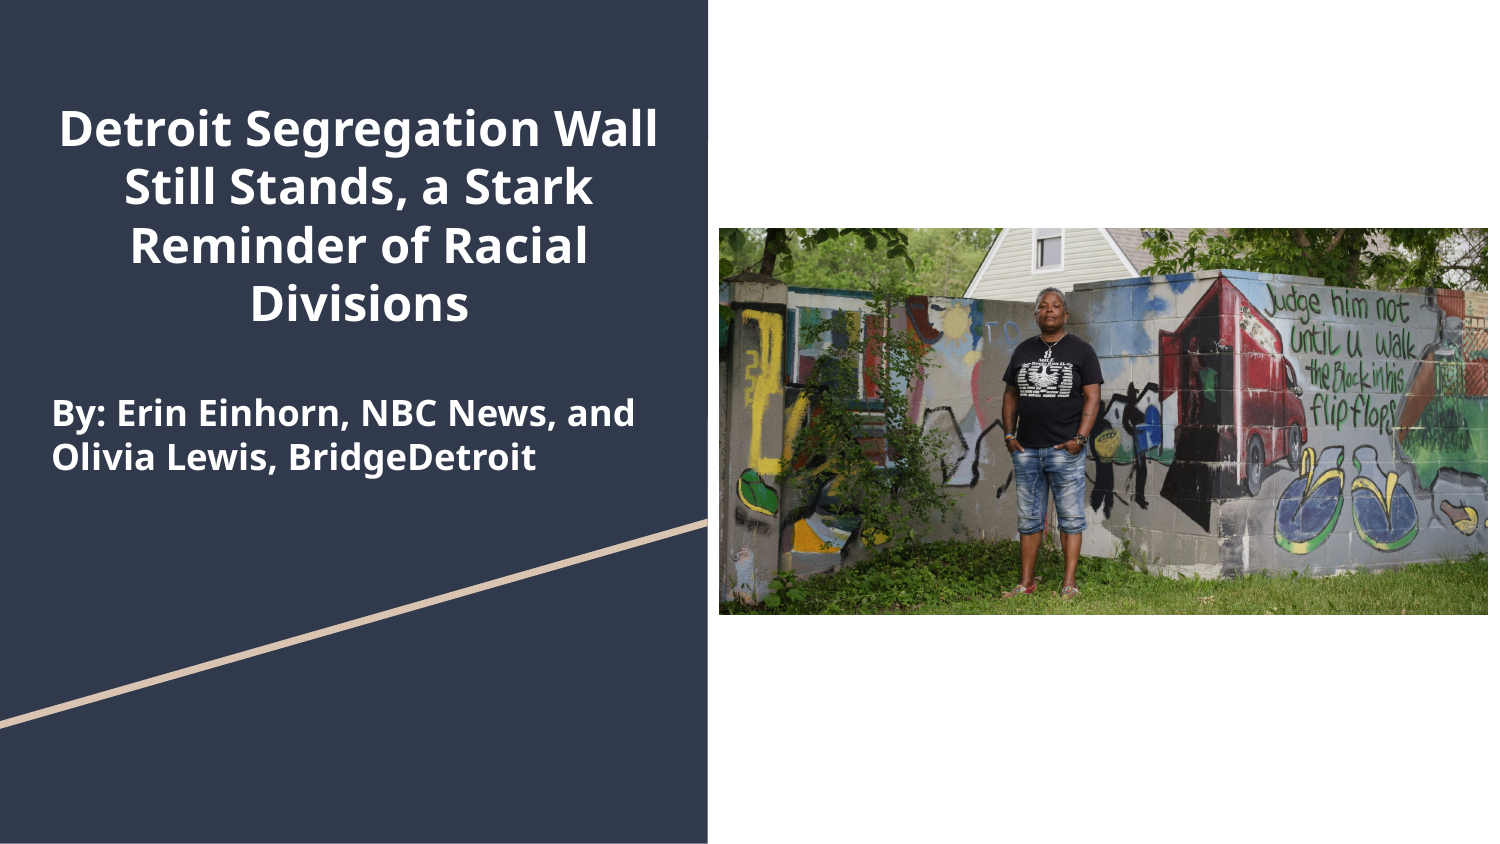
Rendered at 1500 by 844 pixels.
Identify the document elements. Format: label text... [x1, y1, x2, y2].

title Detroit Segregation Wall Still Stands, a Stark Reminder of Racial Divisions By: Erin Einhorn, NBC News, and Olivia Lewis, BridgeDetroit [36, 82, 684, 494]
picture [718, 228, 1488, 615]
